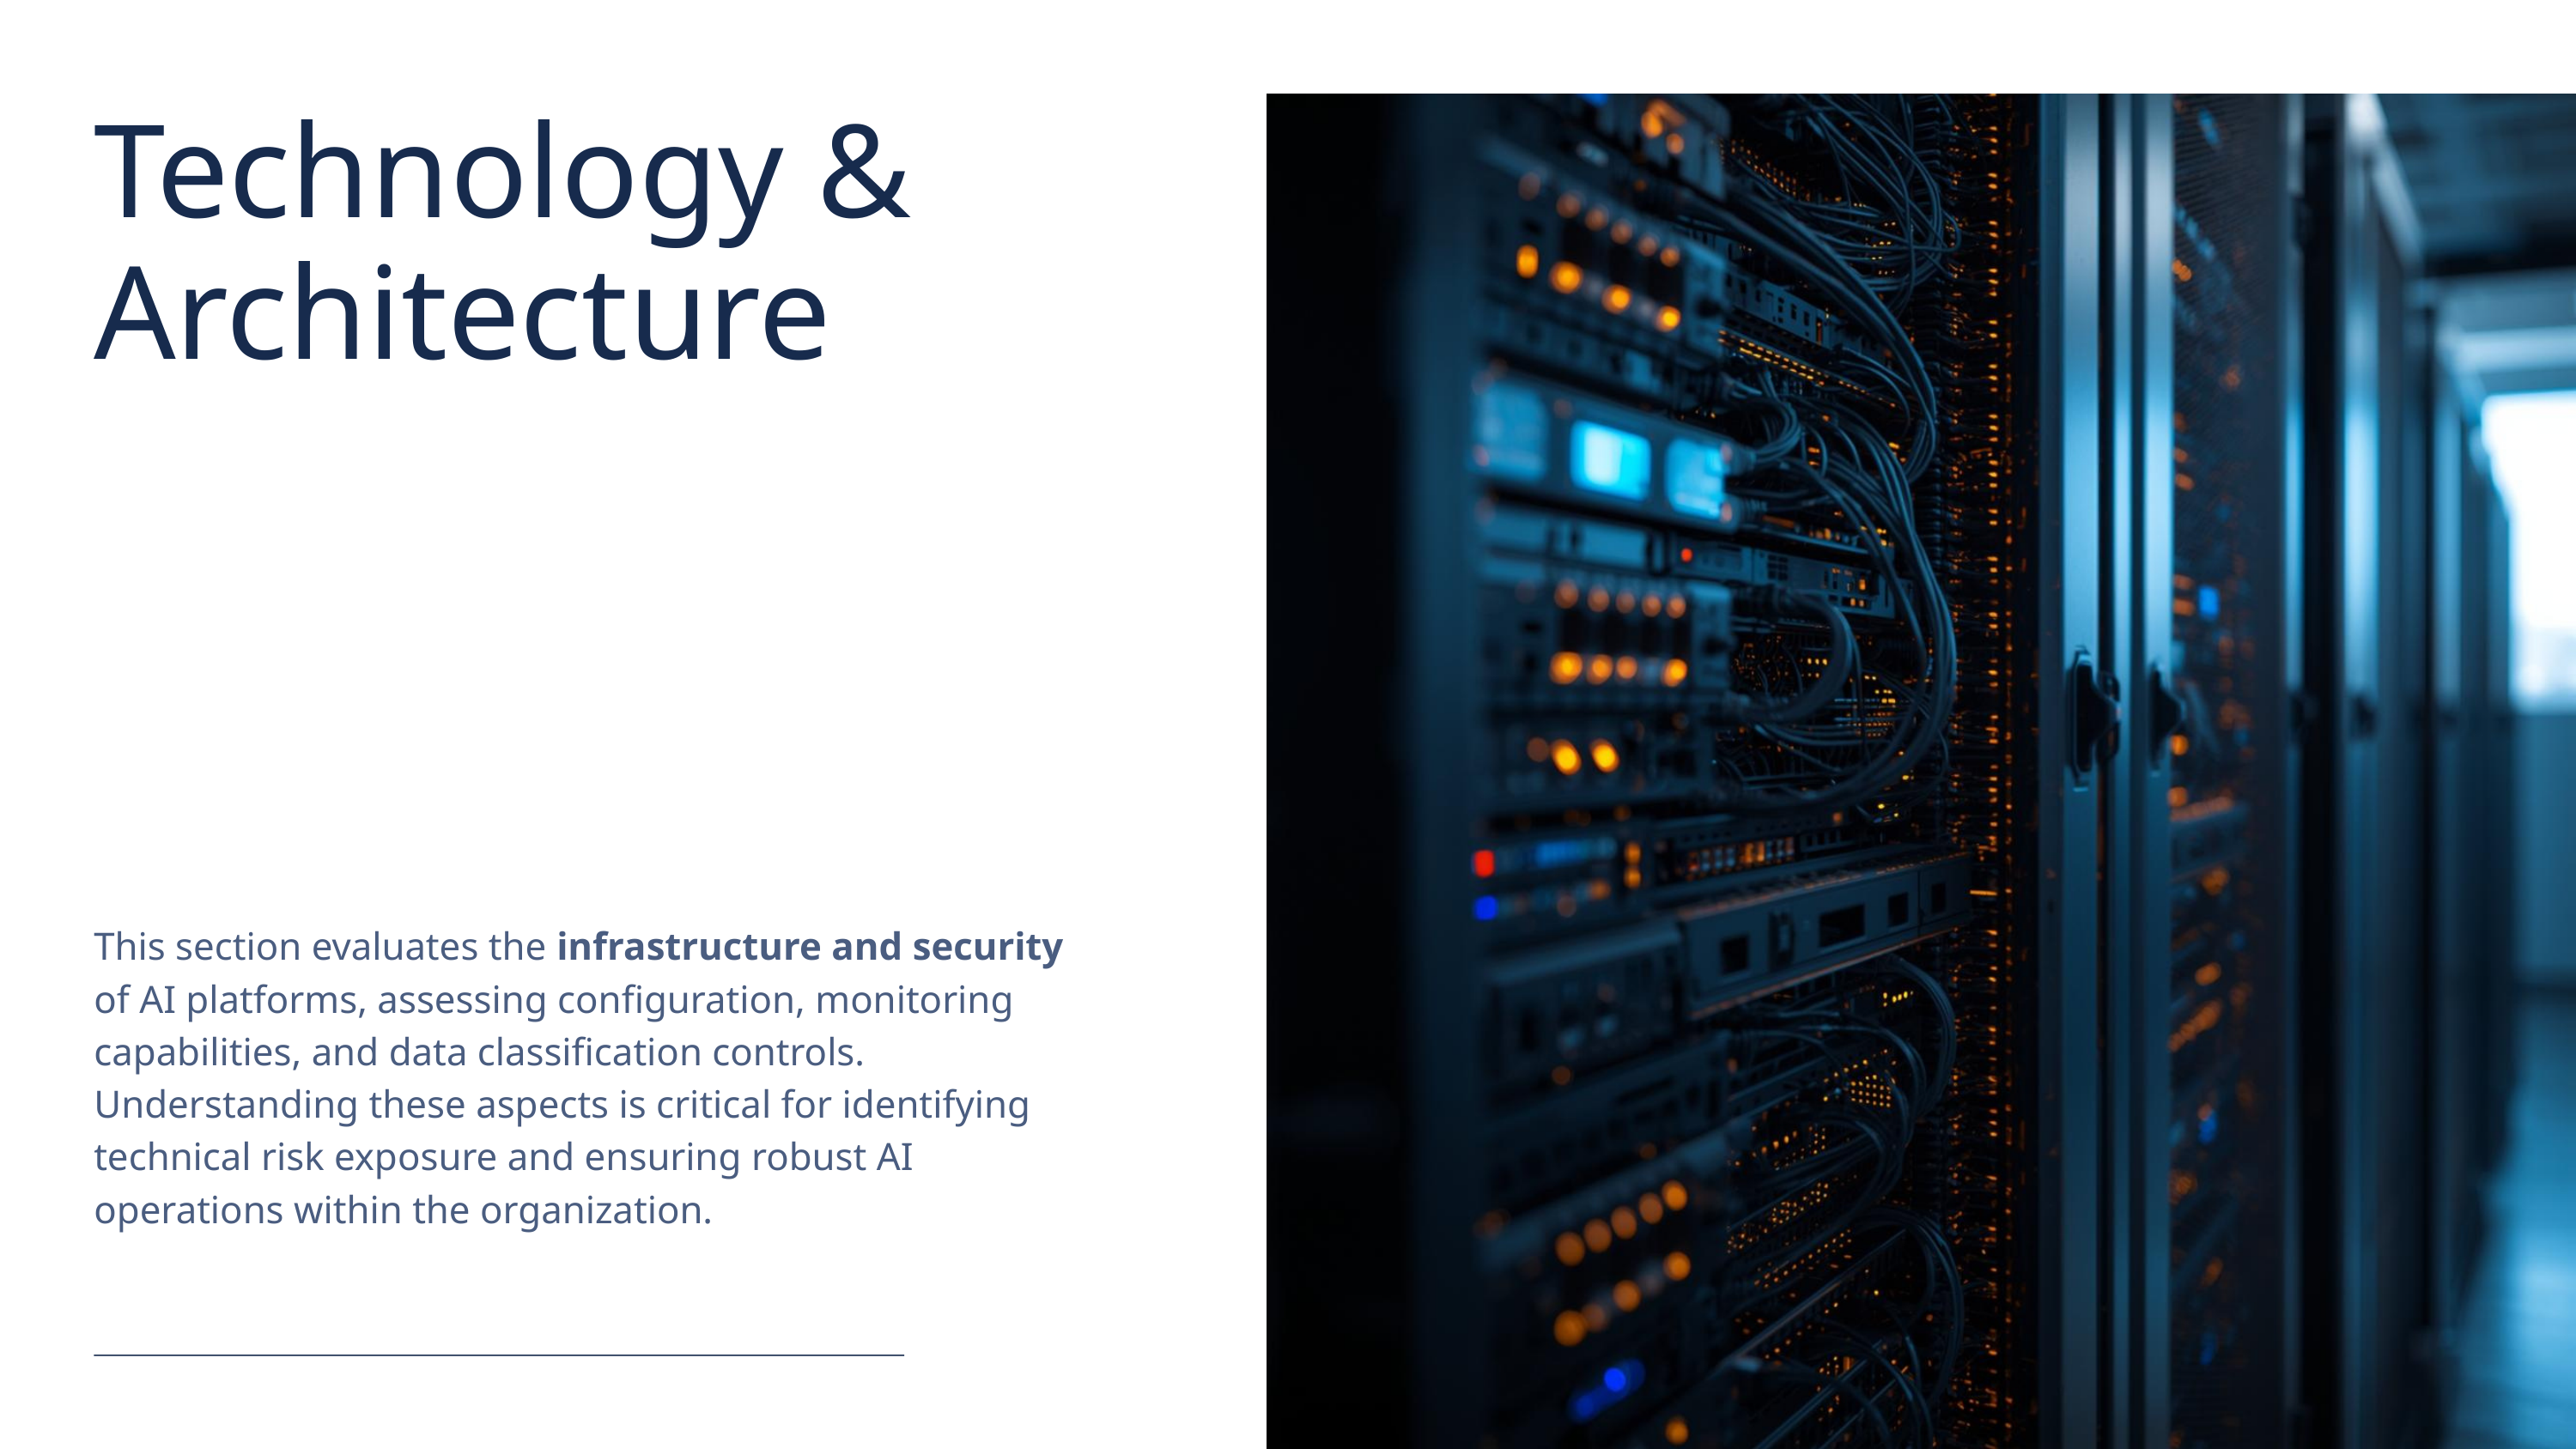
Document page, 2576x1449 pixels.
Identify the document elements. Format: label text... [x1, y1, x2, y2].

text_box Technology & Architecture [94, 101, 1064, 385]
text_box This section evaluates the infrastructure and security of AI platforms, assessing configuration, monitoring capabilities, and data classification controls. Understanding these aspects is critical for identifying technical risk exposure and ensuring robust AI operations within the organization. [94, 915, 1064, 1231]
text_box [1266, 94, 2576, 1449]
